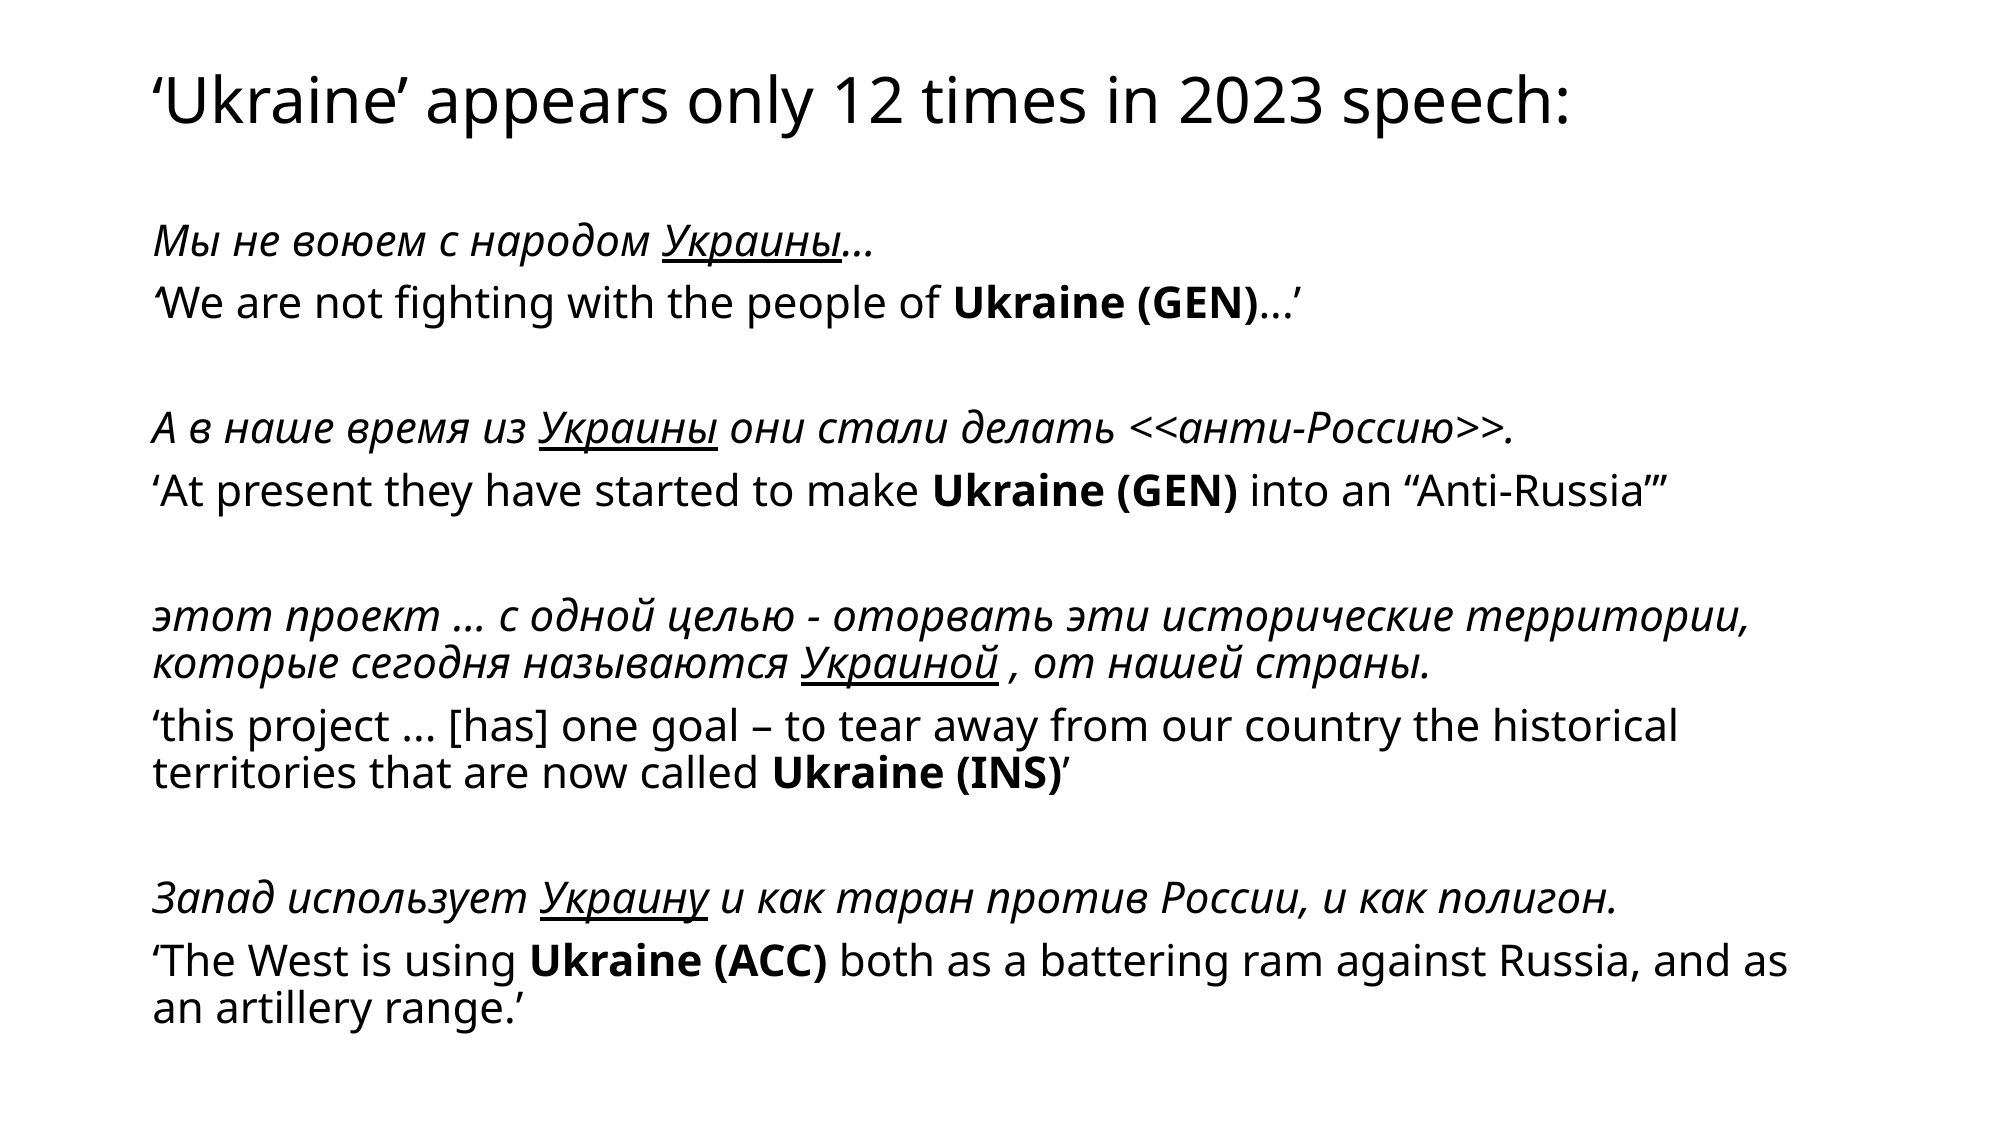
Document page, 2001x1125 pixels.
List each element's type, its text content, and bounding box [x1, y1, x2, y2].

title ‘Ukraine’ appears only 12 times in 2023 speech: [137, 59, 1813, 146]
list Мы не воюем с народом Украины... ‘We are not fighting with the people of Ukraine (GEN)...’ А в наше время из Украины они стали делать <<анти-Россию>>. ‘At present they have started to make Ukraine (GEN) into an “Anti-Russia”’ этот проект ... с одной целью - оторвать эти исторические территории, которые сегодня называются Украиной , от нашей страны. ‘this project ... [has] one goal – to tear away from our country the historical territories that are now called Ukraine (INS)’ Запад использует Украину и как таран против России, и как полигон. ‘The West is using Ukraine (ACC) both as a battering ram against Russia, and as an artillery range.’ [137, 210, 1863, 1048]
